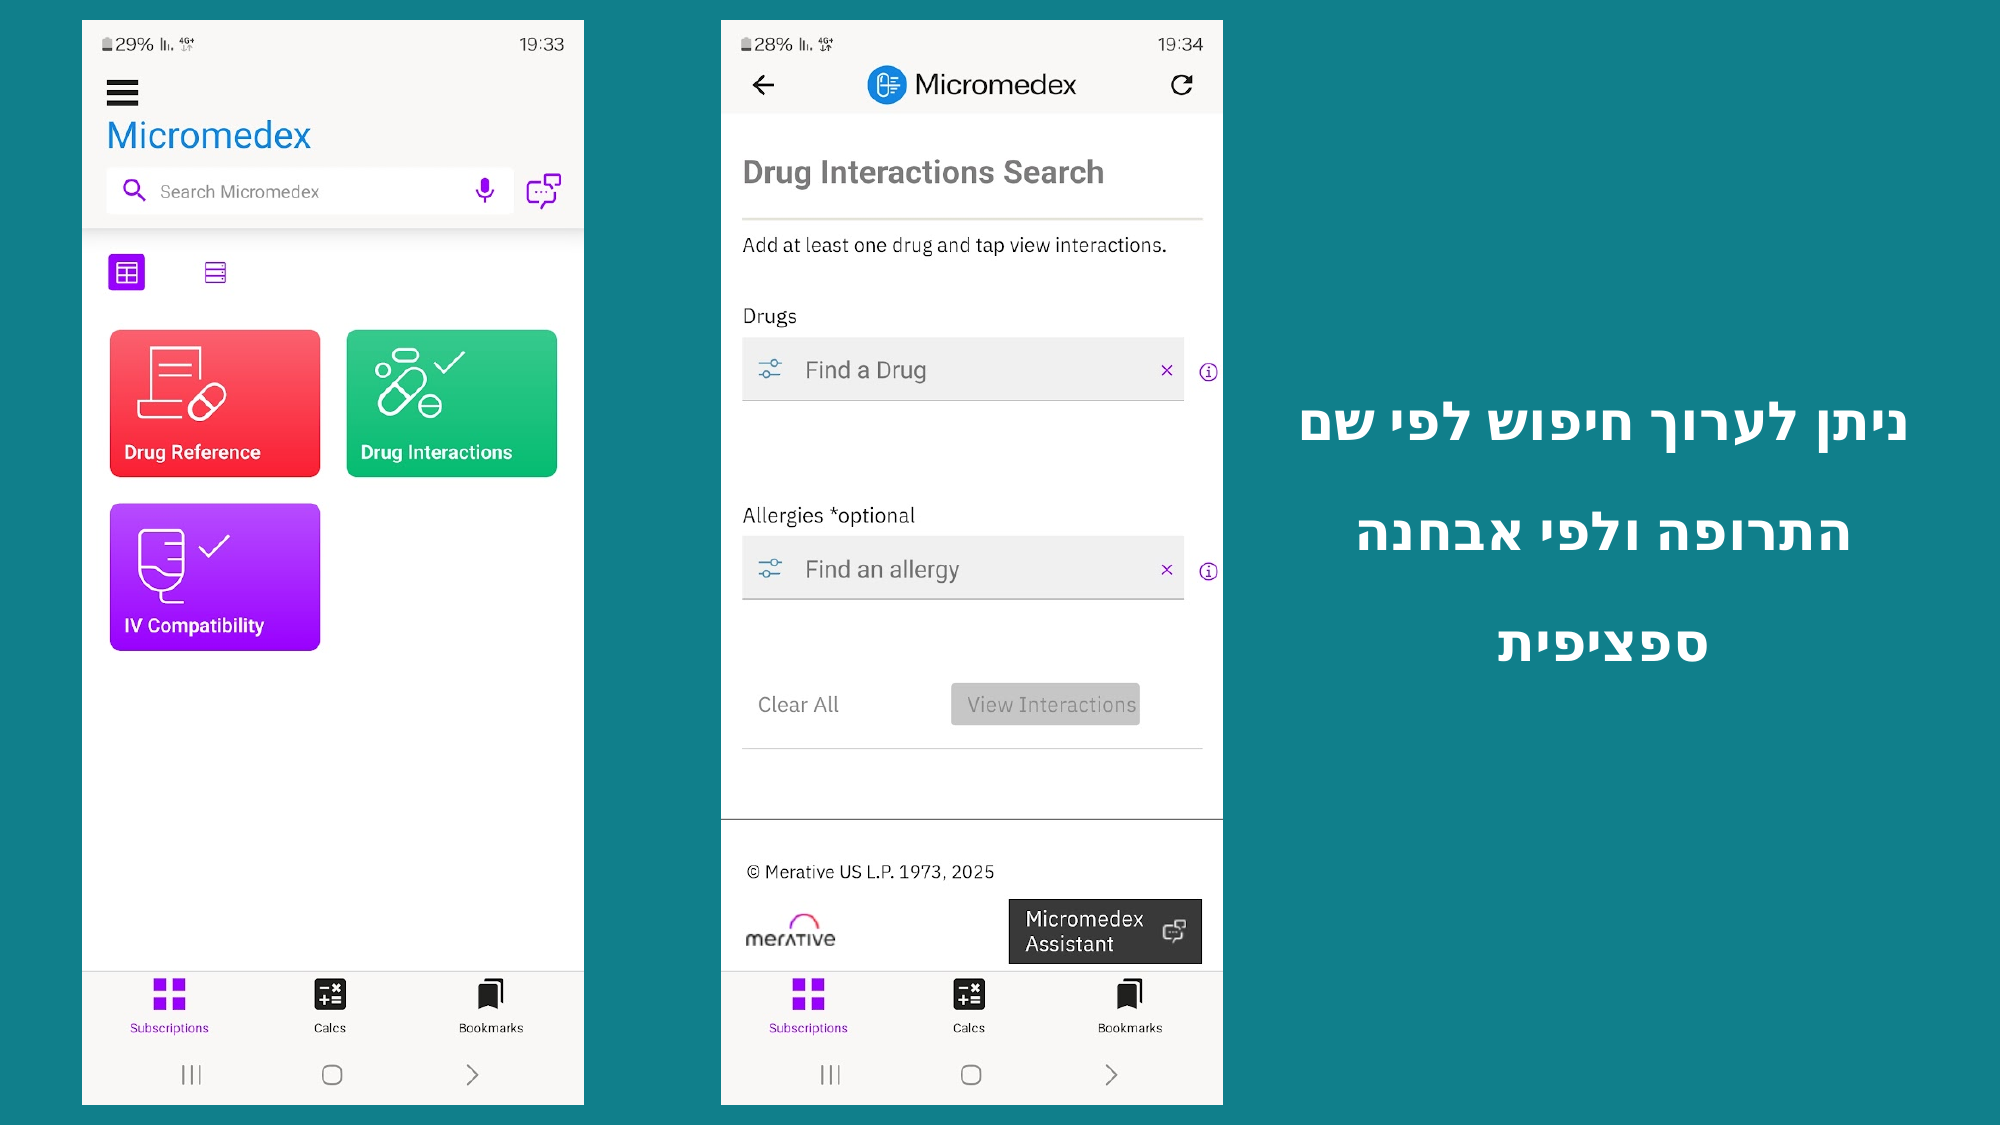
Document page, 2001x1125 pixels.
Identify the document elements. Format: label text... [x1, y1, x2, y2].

picture [82, 20, 584, 1105]
text_box ניתן לערוך חיפוש לפי שם התרופה ולפי אבחנה ספציפית [1244, 334, 1965, 683]
picture [721, 20, 1223, 1105]
